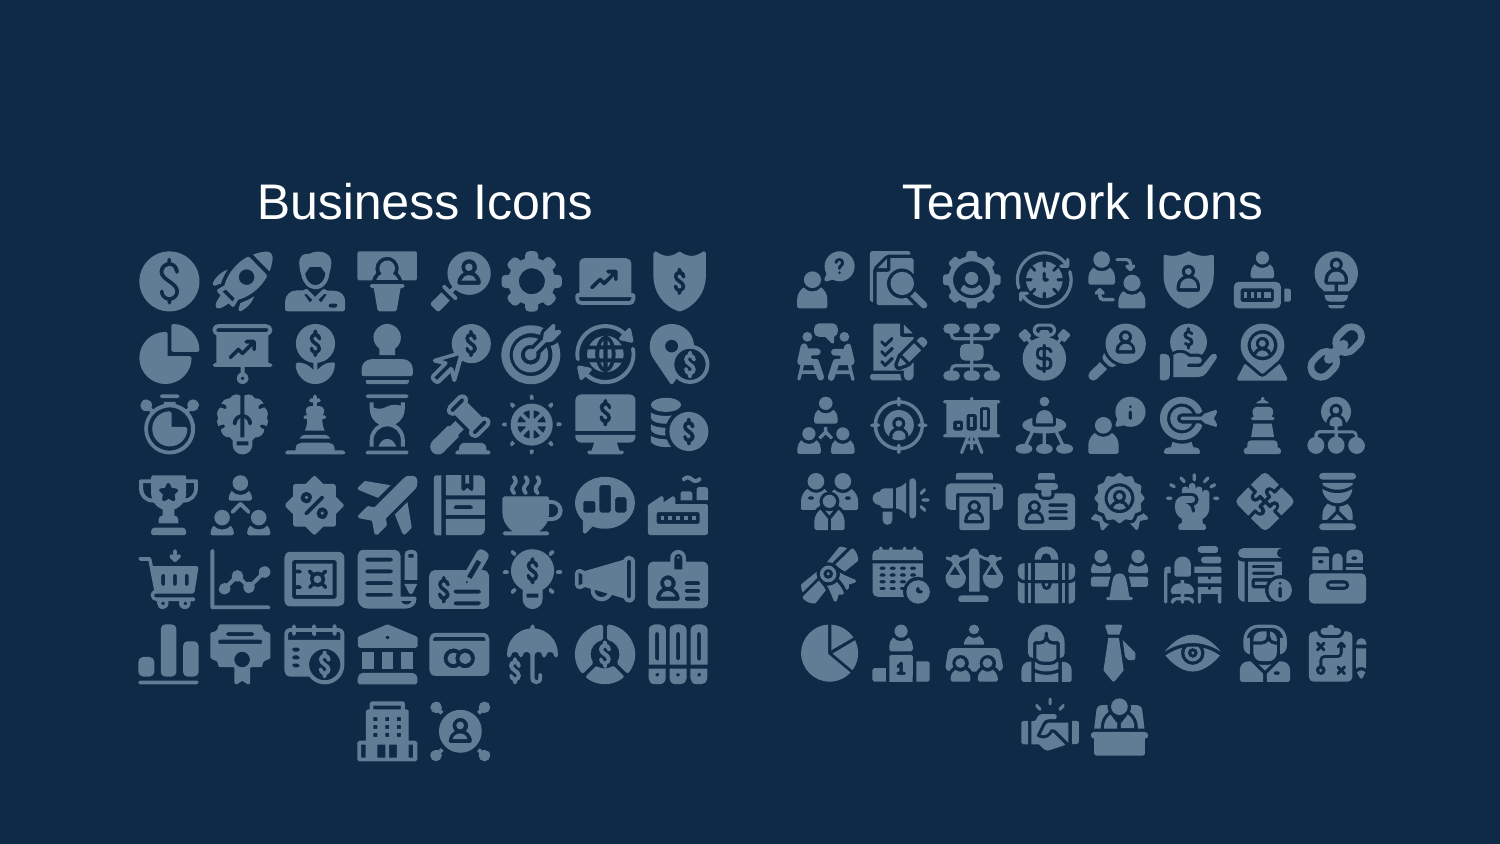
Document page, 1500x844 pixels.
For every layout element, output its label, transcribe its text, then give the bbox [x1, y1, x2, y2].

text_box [800, 472, 859, 531]
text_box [210, 548, 271, 610]
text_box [945, 472, 1004, 531]
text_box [1017, 323, 1071, 381]
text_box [357, 624, 418, 685]
text_box [575, 258, 636, 305]
text_box [653, 251, 706, 312]
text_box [647, 475, 709, 536]
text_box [1314, 250, 1359, 309]
text_box [430, 324, 491, 385]
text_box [942, 396, 1001, 455]
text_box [796, 251, 855, 309]
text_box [1159, 396, 1218, 455]
text_box [1307, 323, 1365, 381]
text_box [1308, 624, 1367, 682]
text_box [284, 394, 346, 455]
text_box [796, 323, 856, 382]
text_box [647, 549, 709, 609]
text_box [216, 394, 269, 455]
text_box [433, 474, 486, 536]
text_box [1163, 545, 1222, 605]
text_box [573, 323, 638, 385]
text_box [1318, 472, 1357, 531]
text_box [430, 251, 491, 312]
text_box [284, 251, 346, 312]
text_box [575, 394, 636, 455]
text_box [365, 394, 410, 455]
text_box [1163, 251, 1214, 309]
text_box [430, 701, 491, 762]
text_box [872, 477, 930, 526]
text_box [138, 475, 199, 536]
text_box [506, 624, 559, 685]
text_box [502, 548, 563, 610]
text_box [357, 251, 418, 312]
title Teamwork Icons [797, 154, 1369, 234]
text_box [1103, 624, 1136, 682]
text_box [1090, 472, 1149, 531]
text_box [800, 624, 859, 682]
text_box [649, 323, 710, 385]
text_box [872, 624, 930, 682]
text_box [212, 251, 273, 312]
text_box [648, 624, 708, 685]
text_box [943, 323, 1001, 381]
text_box [429, 549, 490, 609]
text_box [284, 551, 345, 607]
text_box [574, 624, 636, 685]
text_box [1021, 697, 1080, 751]
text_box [945, 548, 1004, 603]
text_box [869, 396, 928, 455]
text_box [284, 475, 344, 535]
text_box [429, 632, 490, 677]
text_box [295, 323, 336, 385]
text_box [1017, 546, 1076, 604]
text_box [357, 475, 418, 535]
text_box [210, 474, 271, 536]
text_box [869, 323, 928, 381]
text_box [1017, 472, 1076, 531]
title Business Icons [139, 154, 711, 234]
text_box [357, 701, 418, 762]
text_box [942, 250, 1001, 309]
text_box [139, 323, 200, 385]
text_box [357, 549, 418, 609]
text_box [1087, 396, 1146, 455]
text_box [1015, 250, 1074, 309]
text_box [501, 251, 562, 312]
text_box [1090, 698, 1149, 756]
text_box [284, 624, 345, 685]
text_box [800, 546, 859, 604]
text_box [1239, 624, 1291, 682]
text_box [361, 323, 414, 385]
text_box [872, 546, 931, 604]
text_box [945, 624, 1004, 682]
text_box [650, 397, 709, 452]
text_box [1165, 472, 1220, 531]
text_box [1015, 396, 1074, 455]
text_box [1308, 546, 1367, 604]
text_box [1087, 323, 1147, 381]
text_box [574, 555, 636, 603]
text_box [212, 324, 273, 384]
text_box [501, 323, 563, 385]
text_box [139, 251, 200, 312]
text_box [502, 474, 563, 536]
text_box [1237, 547, 1293, 603]
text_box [138, 624, 199, 685]
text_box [1236, 323, 1288, 381]
text_box [575, 476, 635, 534]
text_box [1307, 396, 1366, 455]
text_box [796, 396, 855, 455]
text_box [869, 250, 928, 309]
text_box [210, 624, 271, 685]
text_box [1164, 634, 1222, 672]
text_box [1159, 323, 1218, 381]
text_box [1090, 549, 1149, 601]
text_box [139, 394, 200, 455]
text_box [429, 394, 492, 455]
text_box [1233, 250, 1292, 309]
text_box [1021, 624, 1072, 682]
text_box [501, 394, 562, 455]
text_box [138, 548, 199, 610]
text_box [1243, 396, 1282, 455]
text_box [1235, 472, 1295, 531]
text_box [1087, 250, 1146, 309]
